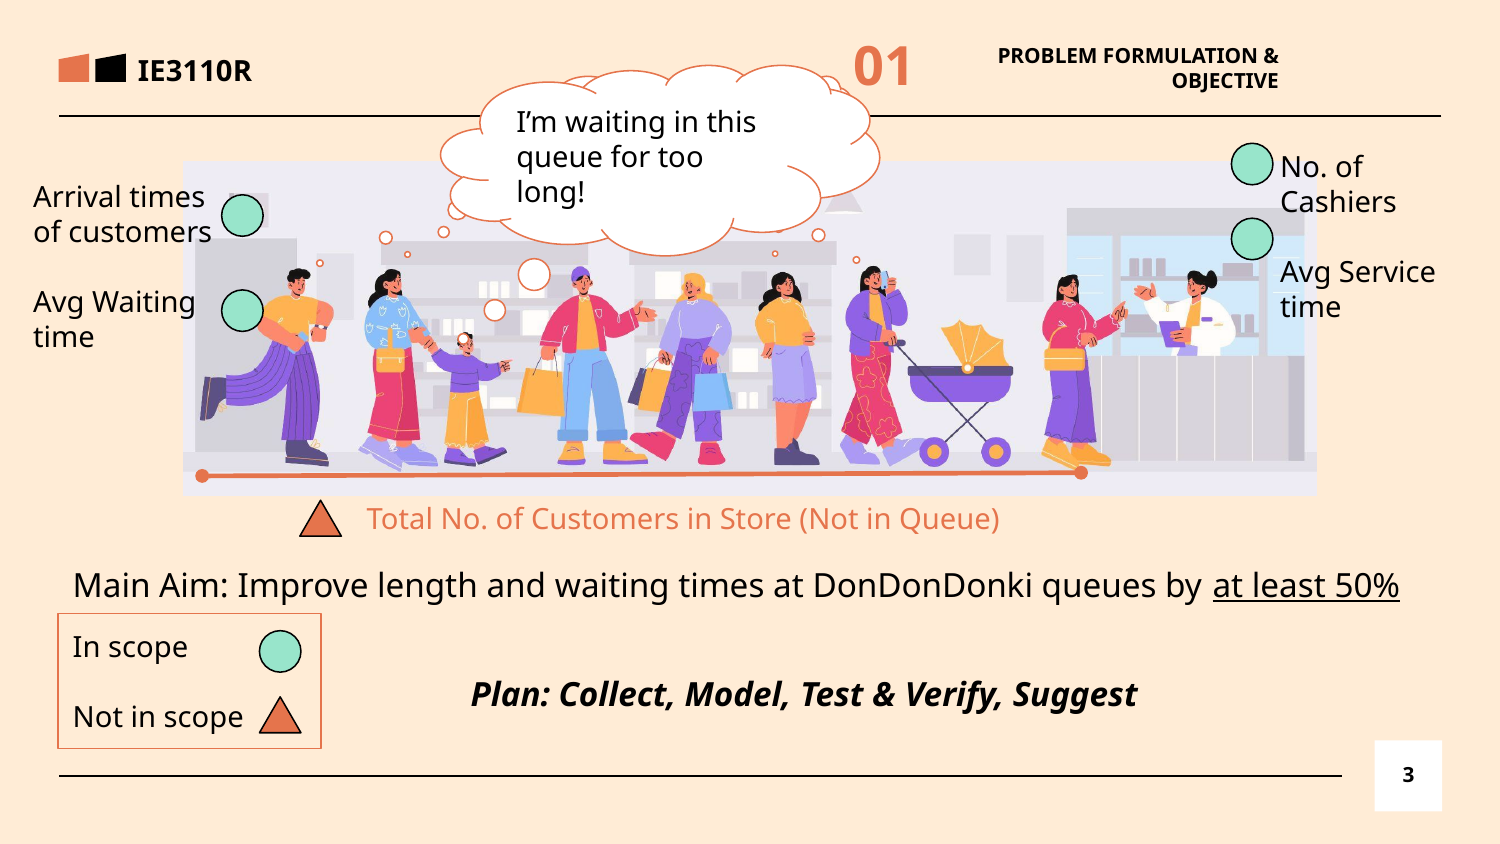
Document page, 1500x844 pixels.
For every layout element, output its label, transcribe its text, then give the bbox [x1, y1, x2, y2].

text_box [95, 53, 126, 82]
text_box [201, 472, 1082, 552]
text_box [183, 64, 1317, 496]
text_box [57, 613, 322, 751]
text_box Main Aim: Improve length and waiting times at DonDonDonki queues by at least 50% [57, 548, 1443, 619]
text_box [17, 163, 264, 371]
title PROBLEM FORMULATION & OBJECTIVE [970, 32, 1294, 63]
text_box IE3110R [122, 37, 404, 104]
text_box Plan: Collect, Model, Test & Verify, Suggest [455, 657, 1184, 728]
slide_number ‹#› [1374, 740, 1443, 812]
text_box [1231, 133, 1500, 306]
text_box [58, 53, 90, 82]
title 01 [838, 16, 970, 63]
